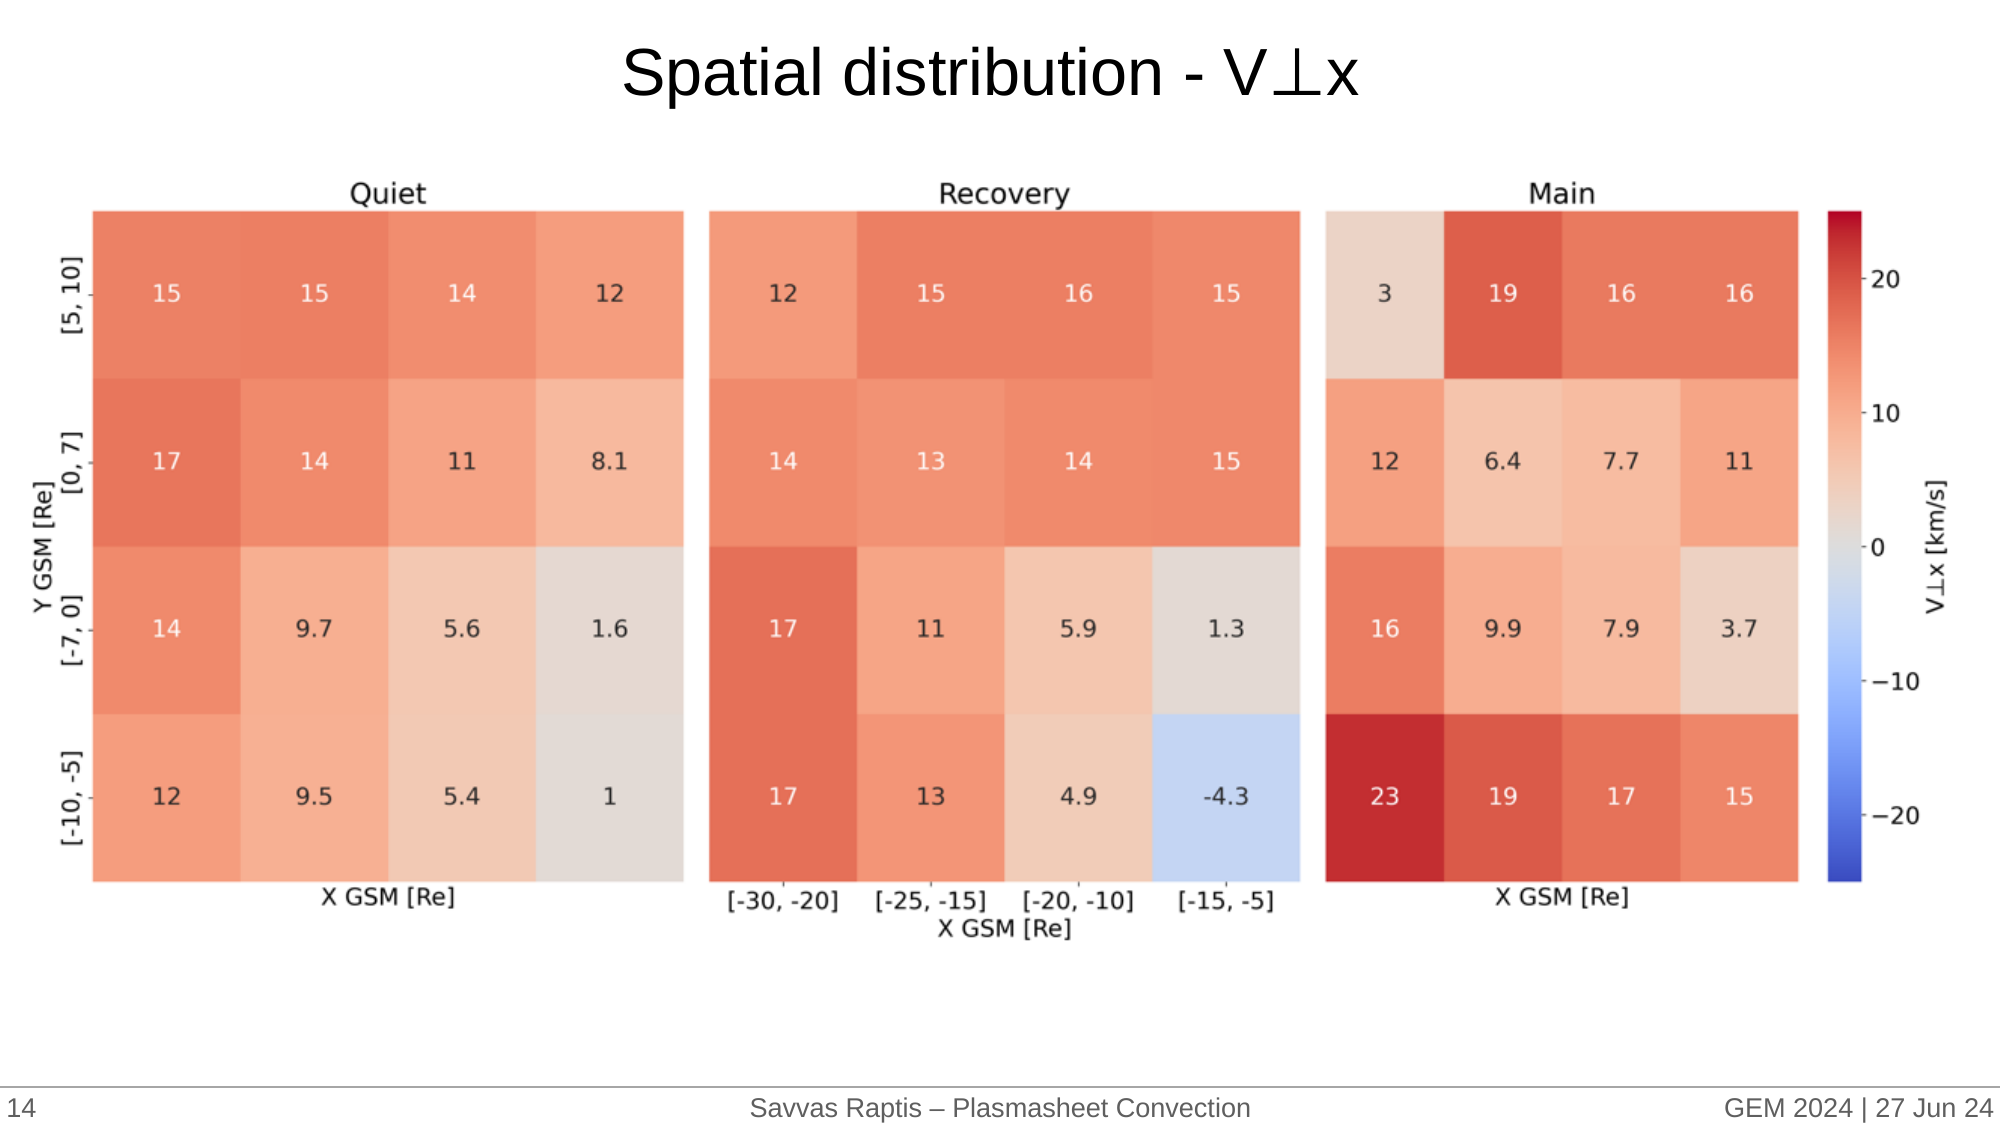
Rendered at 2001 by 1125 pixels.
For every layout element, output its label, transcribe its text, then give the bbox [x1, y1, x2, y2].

picture [6, 156, 1994, 969]
title Spatial distribution - V⊥x [94, 7, 1906, 130]
